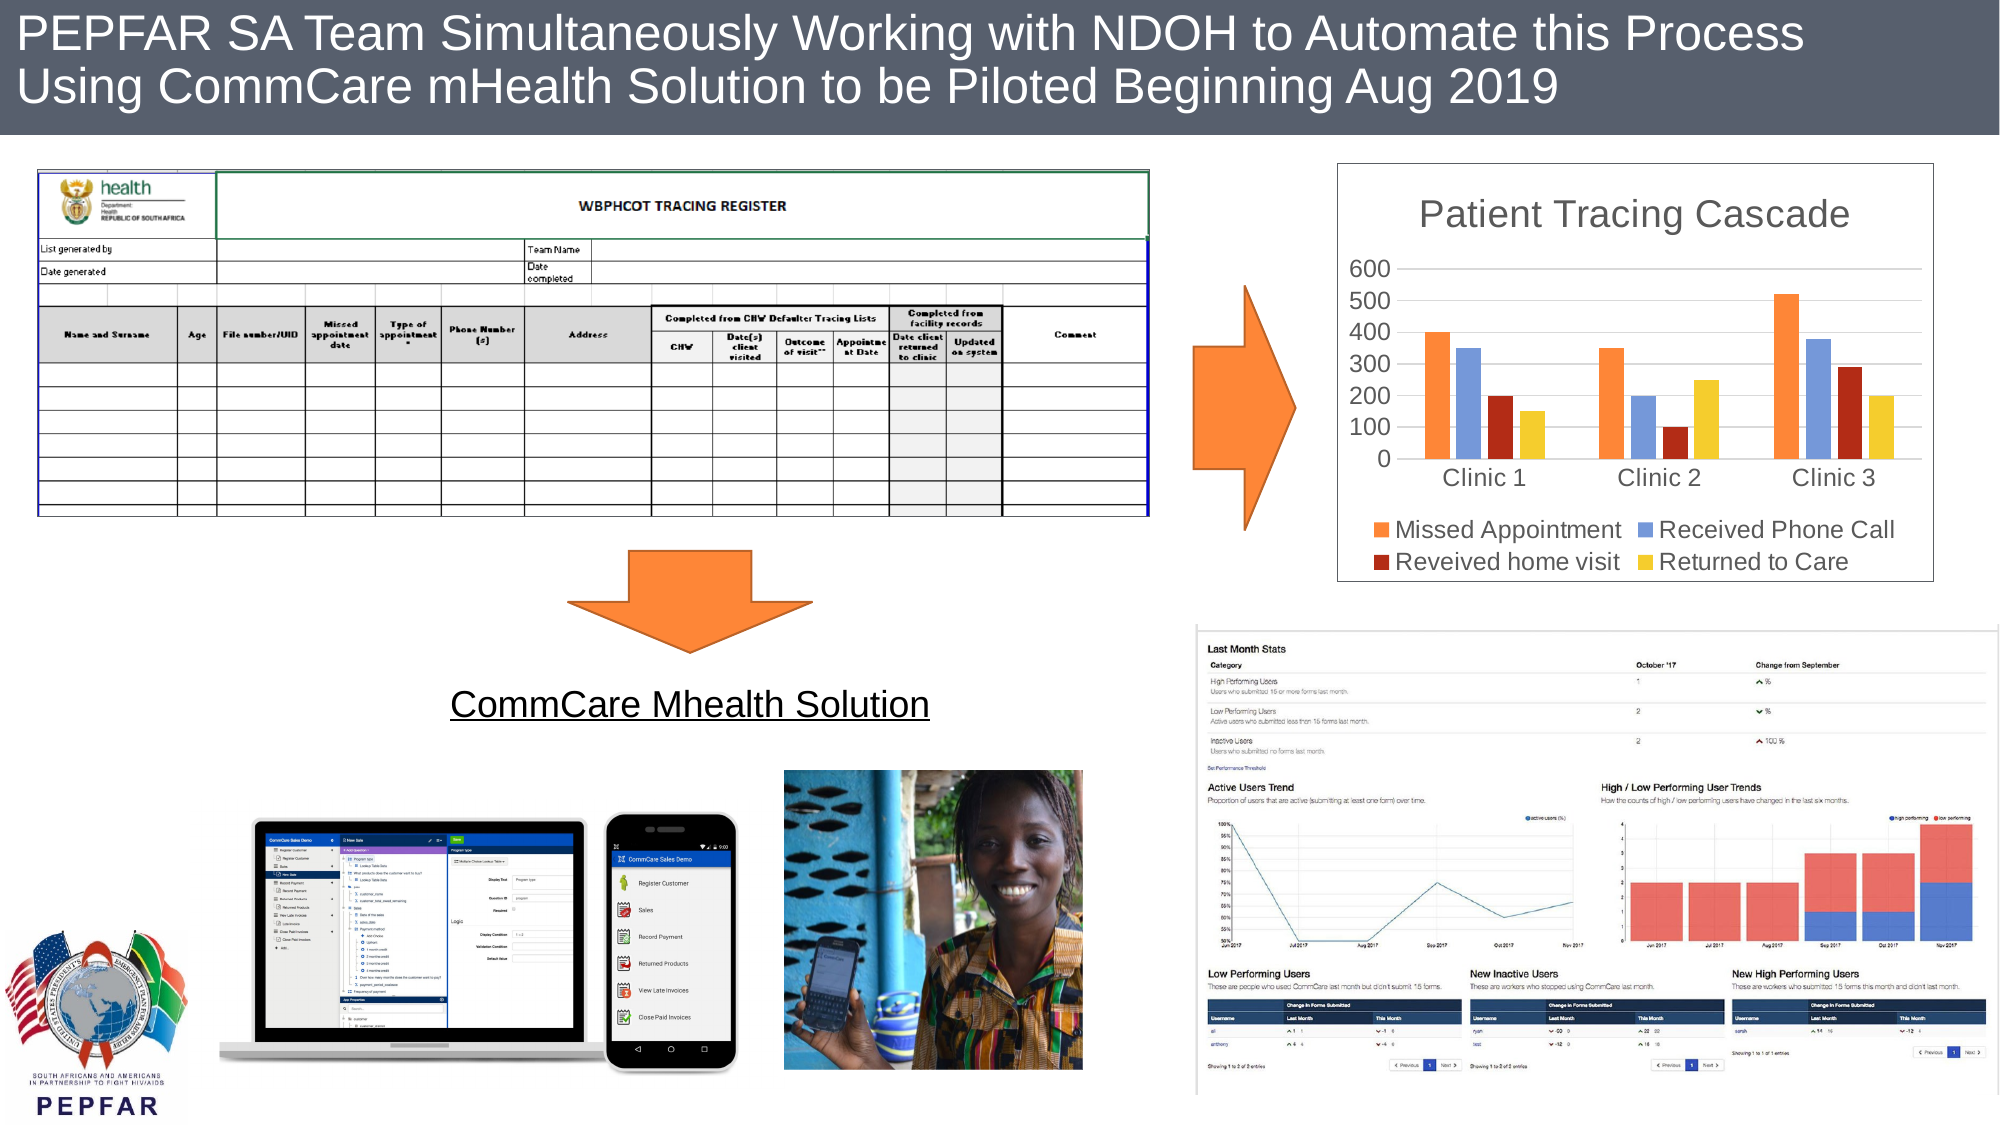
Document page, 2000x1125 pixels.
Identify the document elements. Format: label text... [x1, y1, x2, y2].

picture [1193, 624, 2000, 1095]
picture [190, 766, 1090, 1089]
picture [37, 169, 1150, 517]
text_box [1192, 285, 1297, 531]
text_box CommCare Mhealth Solution [383, 672, 997, 733]
text_box [567, 549, 813, 654]
list PEPFAR SA Team Simultaneously Working with NDOH to Automate this Process Using CommCare mHealth Solution to be Piloted Beginning Aug 2019 [16, 6, 1934, 82]
chart [1337, 163, 1934, 582]
picture [5, 930, 188, 1125]
